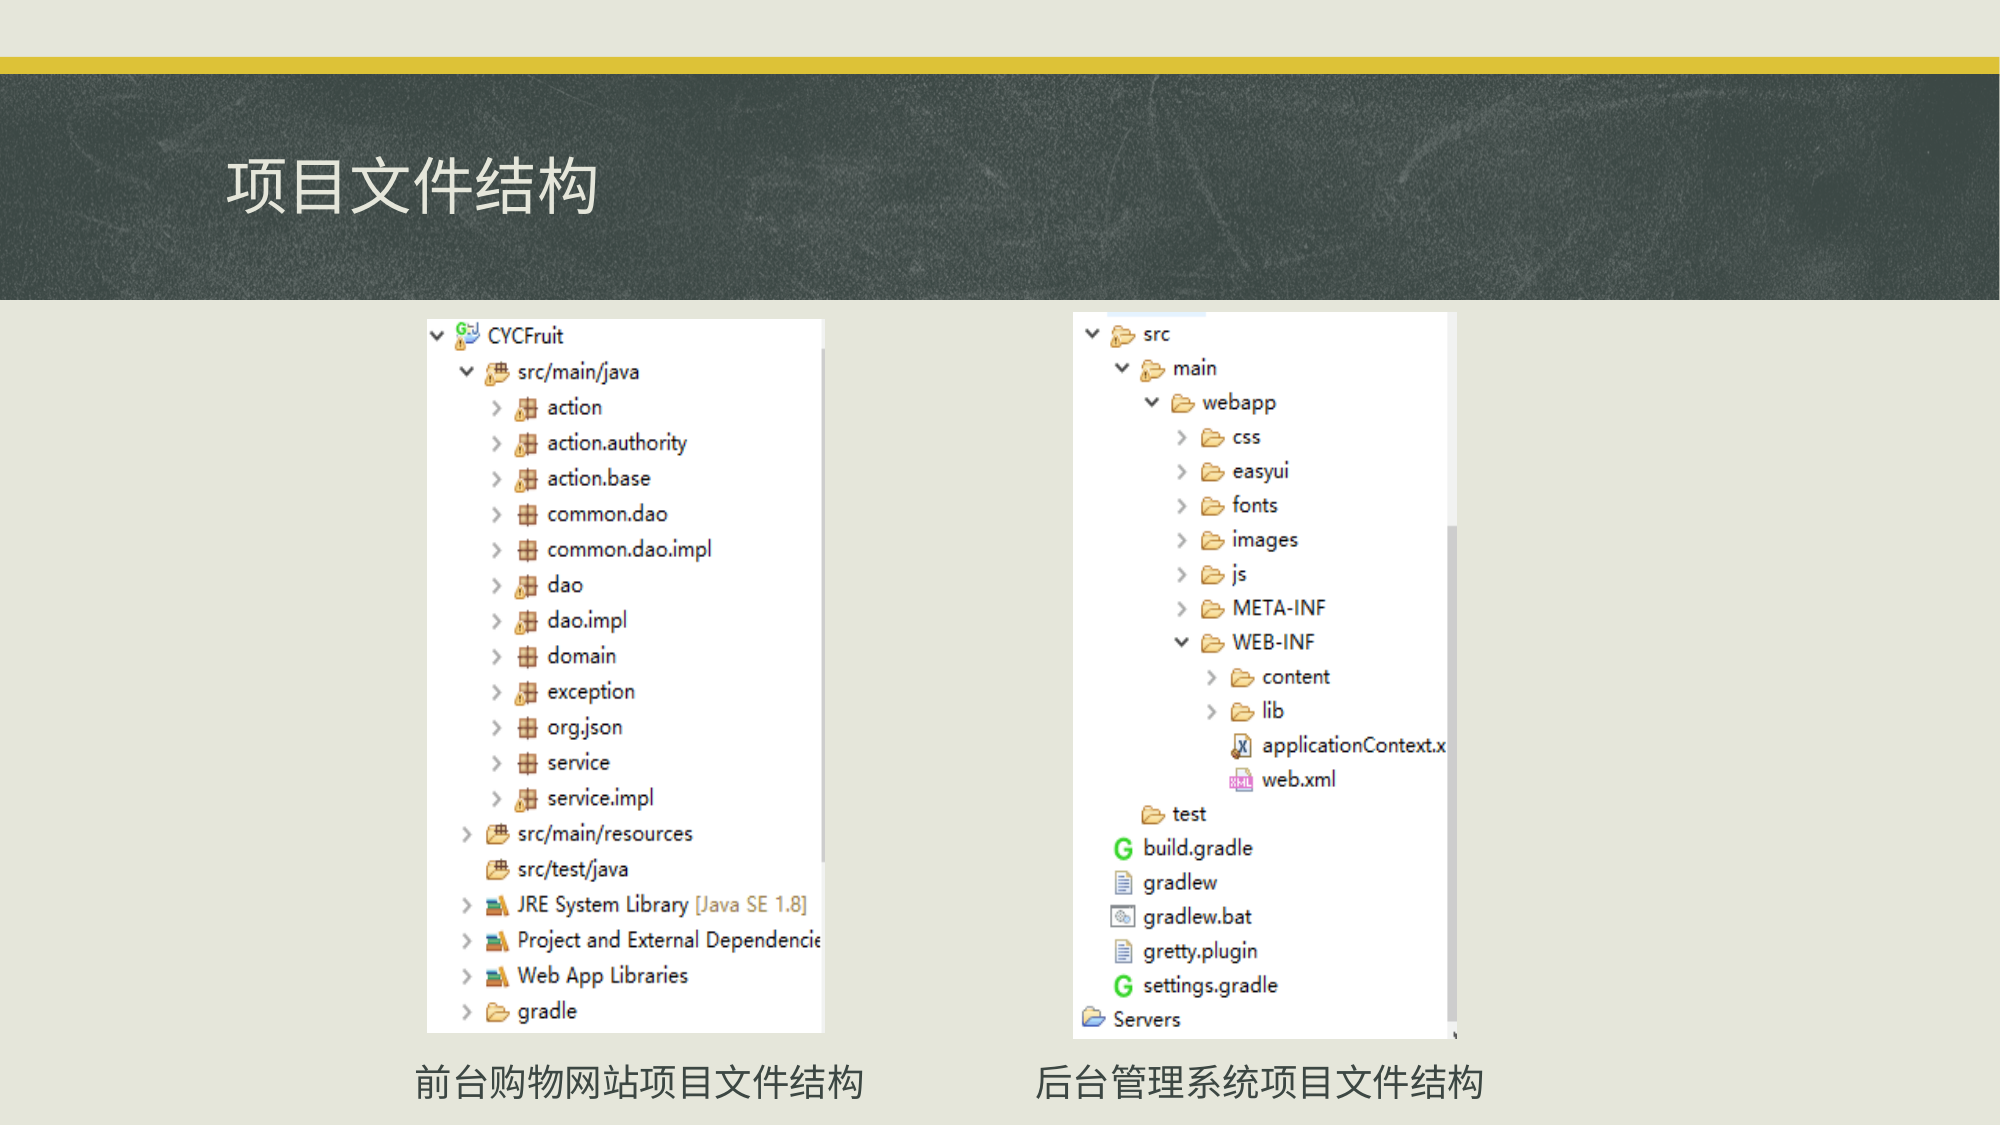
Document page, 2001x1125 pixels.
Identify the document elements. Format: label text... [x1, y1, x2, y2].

title 项目文件结构 [210, 76, 1790, 300]
text_box 前台购物网站项目文件结构 [399, 1051, 890, 1112]
text_box 后台管理系统项目文件结构 [1020, 1051, 1510, 1112]
picture [427, 319, 825, 1033]
picture [0, 74, 2000, 300]
picture [1073, 312, 1457, 1039]
